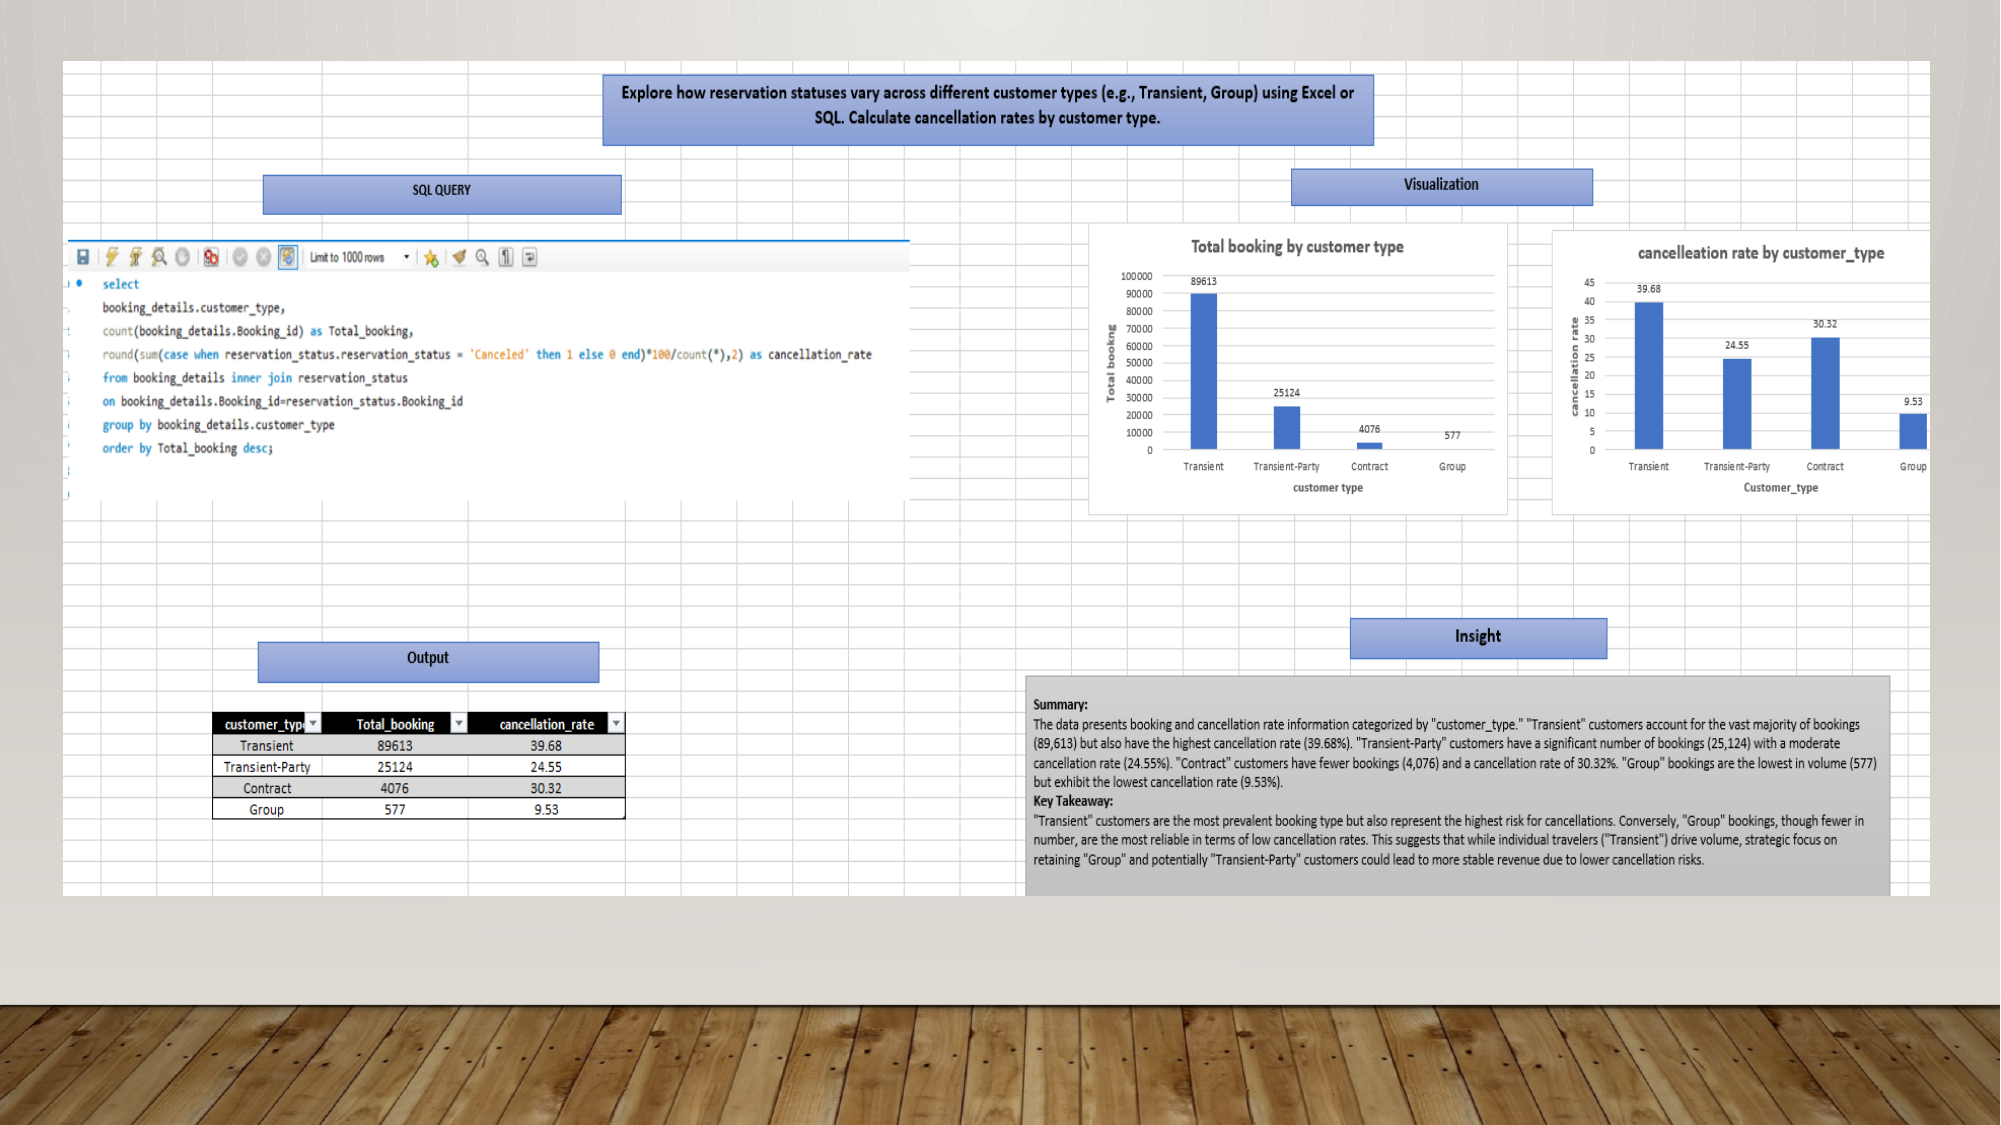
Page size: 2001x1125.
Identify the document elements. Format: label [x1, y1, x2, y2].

picture [63, 61, 1931, 896]
picture [0, 1005, 2000, 1125]
